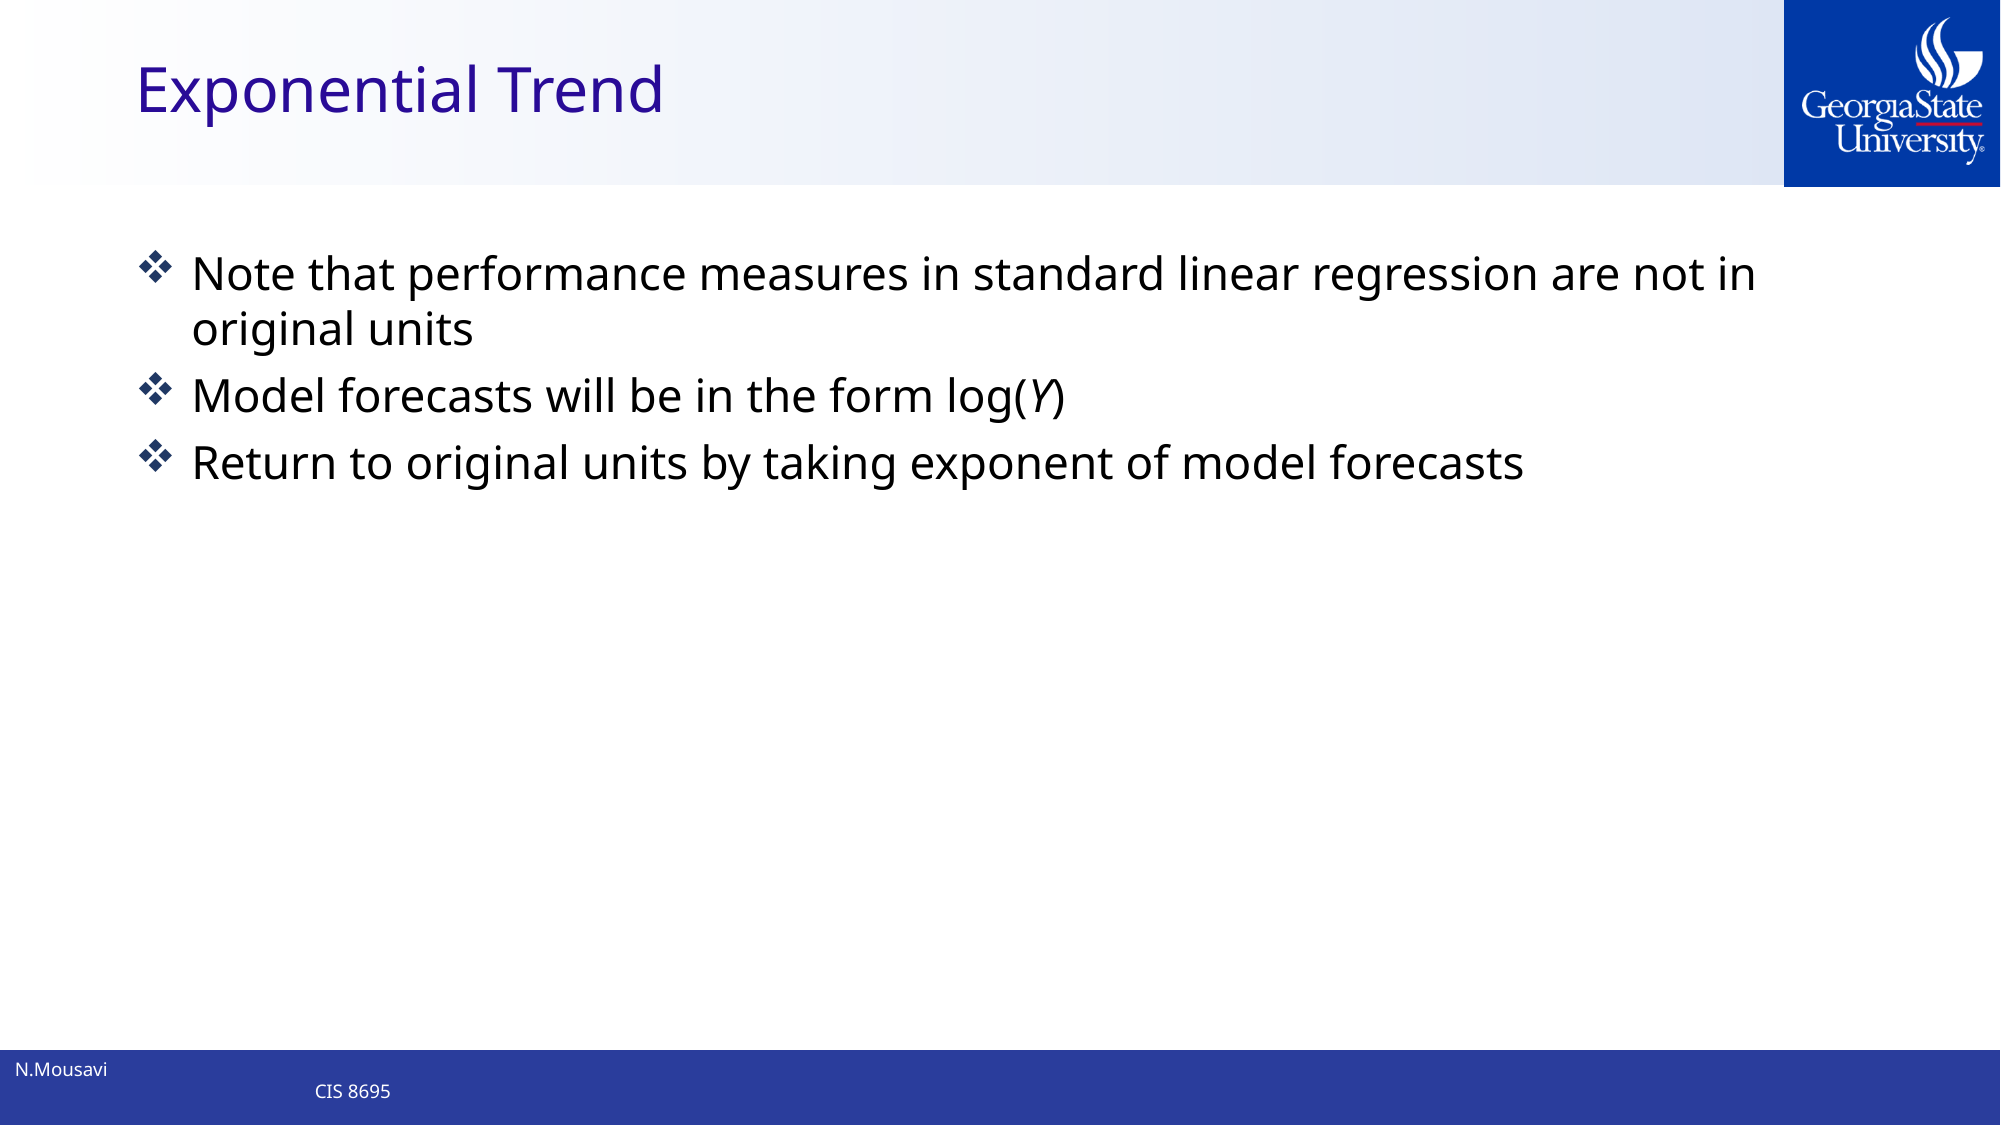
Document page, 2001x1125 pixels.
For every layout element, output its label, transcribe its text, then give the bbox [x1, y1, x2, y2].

title Exponential Trend [120, 0, 2000, 185]
picture [1784, 0, 2001, 187]
text_box [691, 409, 722, 470]
list Note that performance measures in standard linear regression are not in original units Model forecasts will be in the form log(Y) Return to original units by taking exponent of model forecasts [120, 237, 1845, 952]
